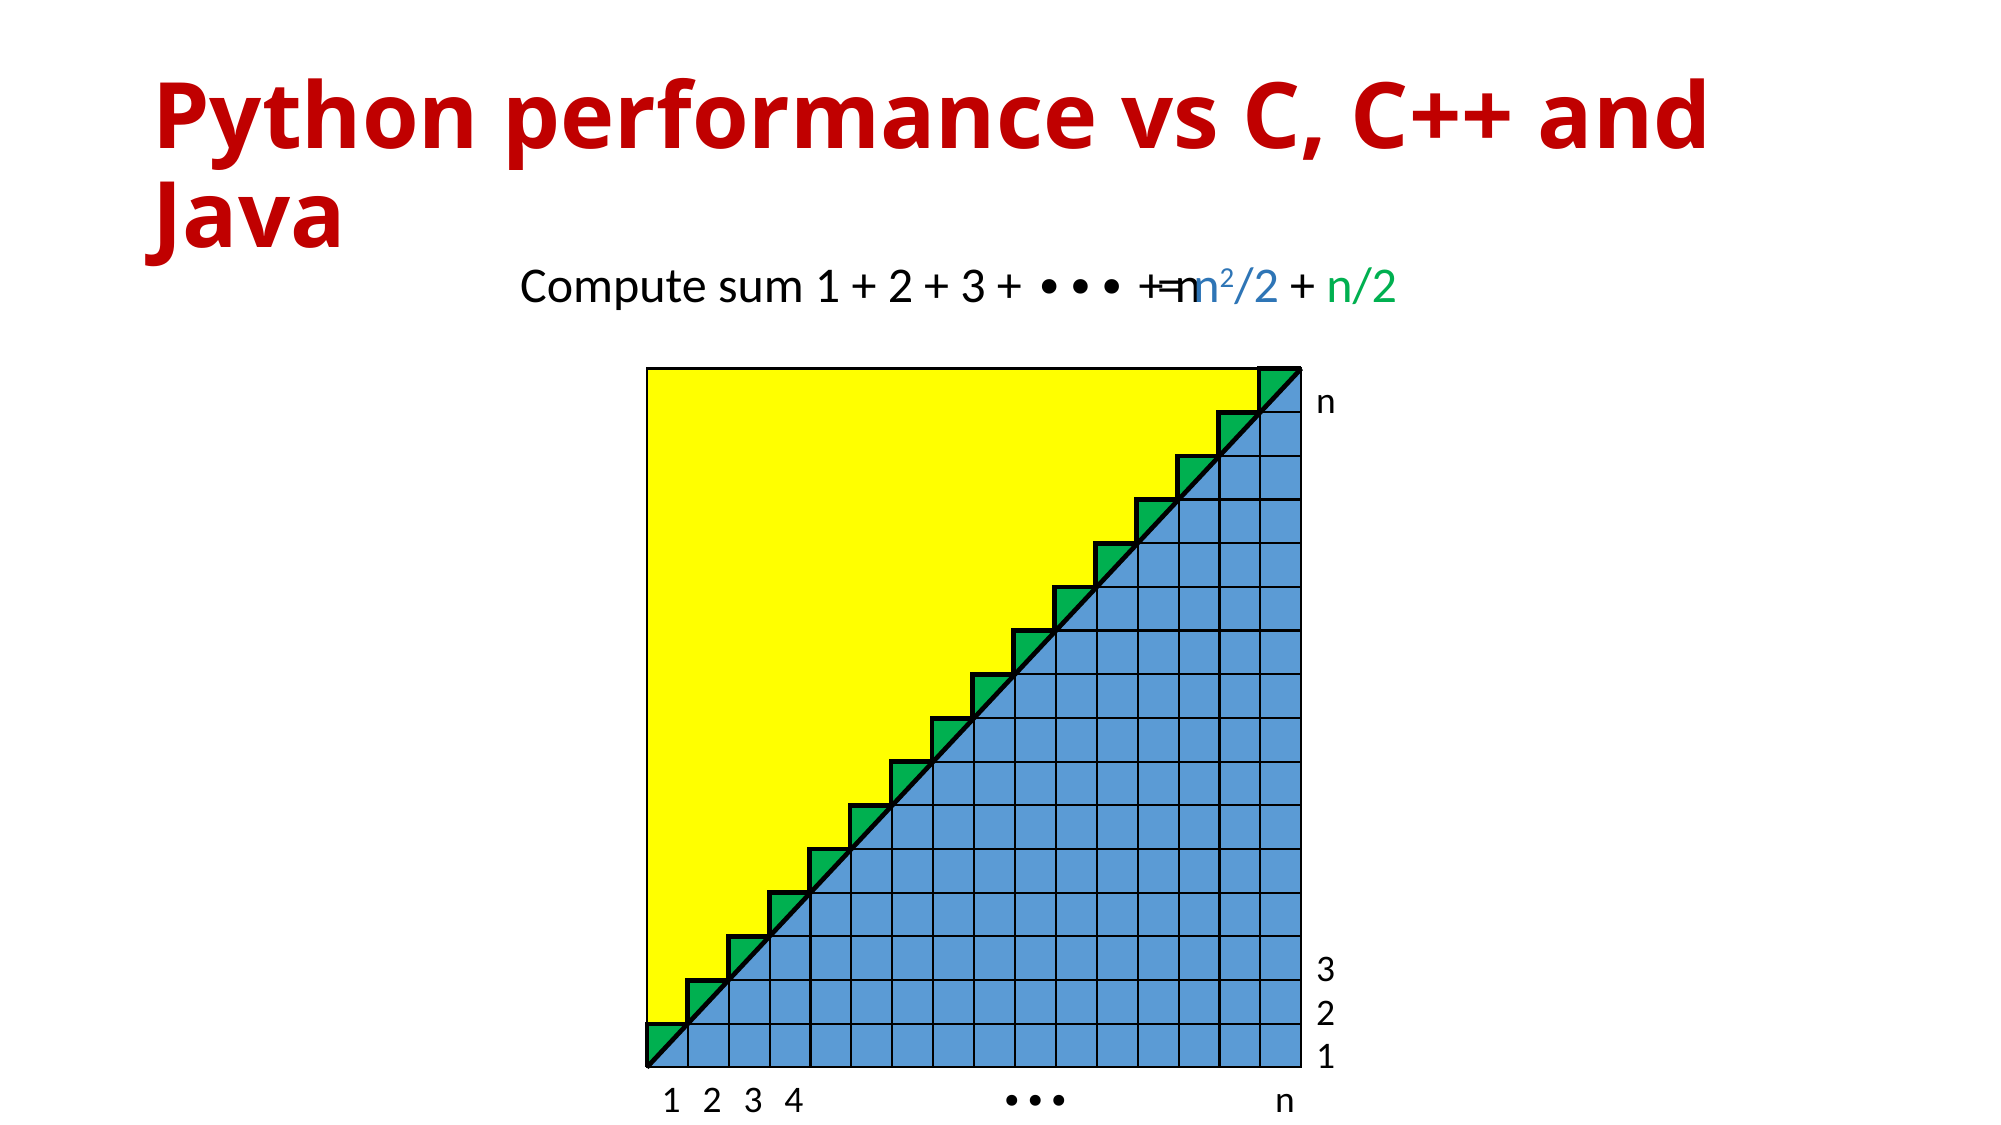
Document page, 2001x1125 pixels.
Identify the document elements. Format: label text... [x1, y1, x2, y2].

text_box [646, 368, 1343, 1125]
list Compute sum 1 + 2 + 3 + ∙∙∙ + n [505, 251, 1230, 357]
title Python performance vs C, C++ and Java [137, 59, 1863, 278]
text_box = n2/2 + n/2 [1142, 245, 1638, 320]
